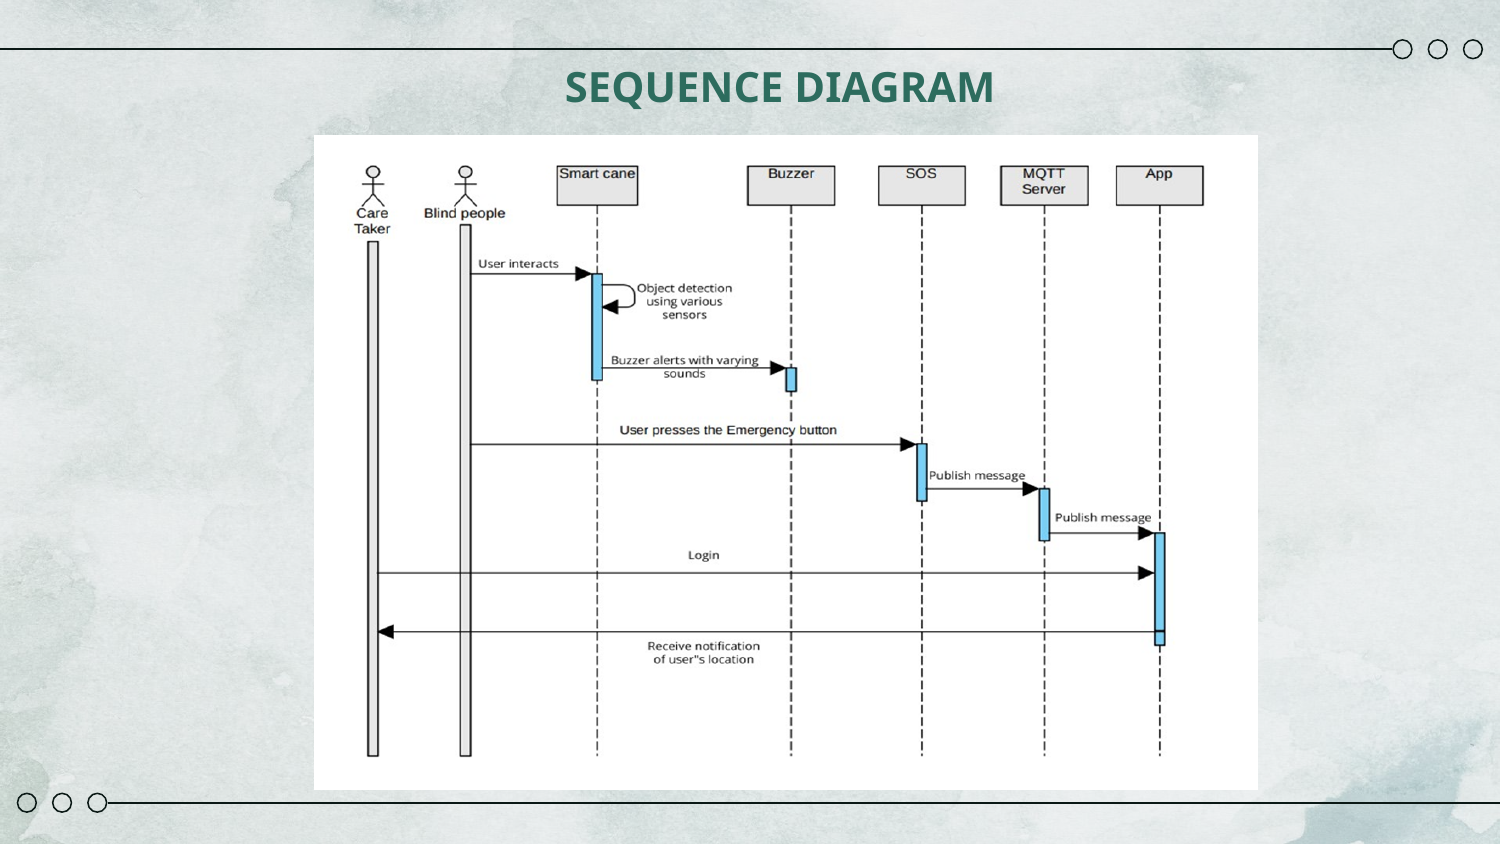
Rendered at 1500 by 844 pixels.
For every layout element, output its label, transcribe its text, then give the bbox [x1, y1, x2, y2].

text_box SEQUENCE DIAGRAM [550, 53, 1011, 133]
picture [314, 134, 1258, 791]
